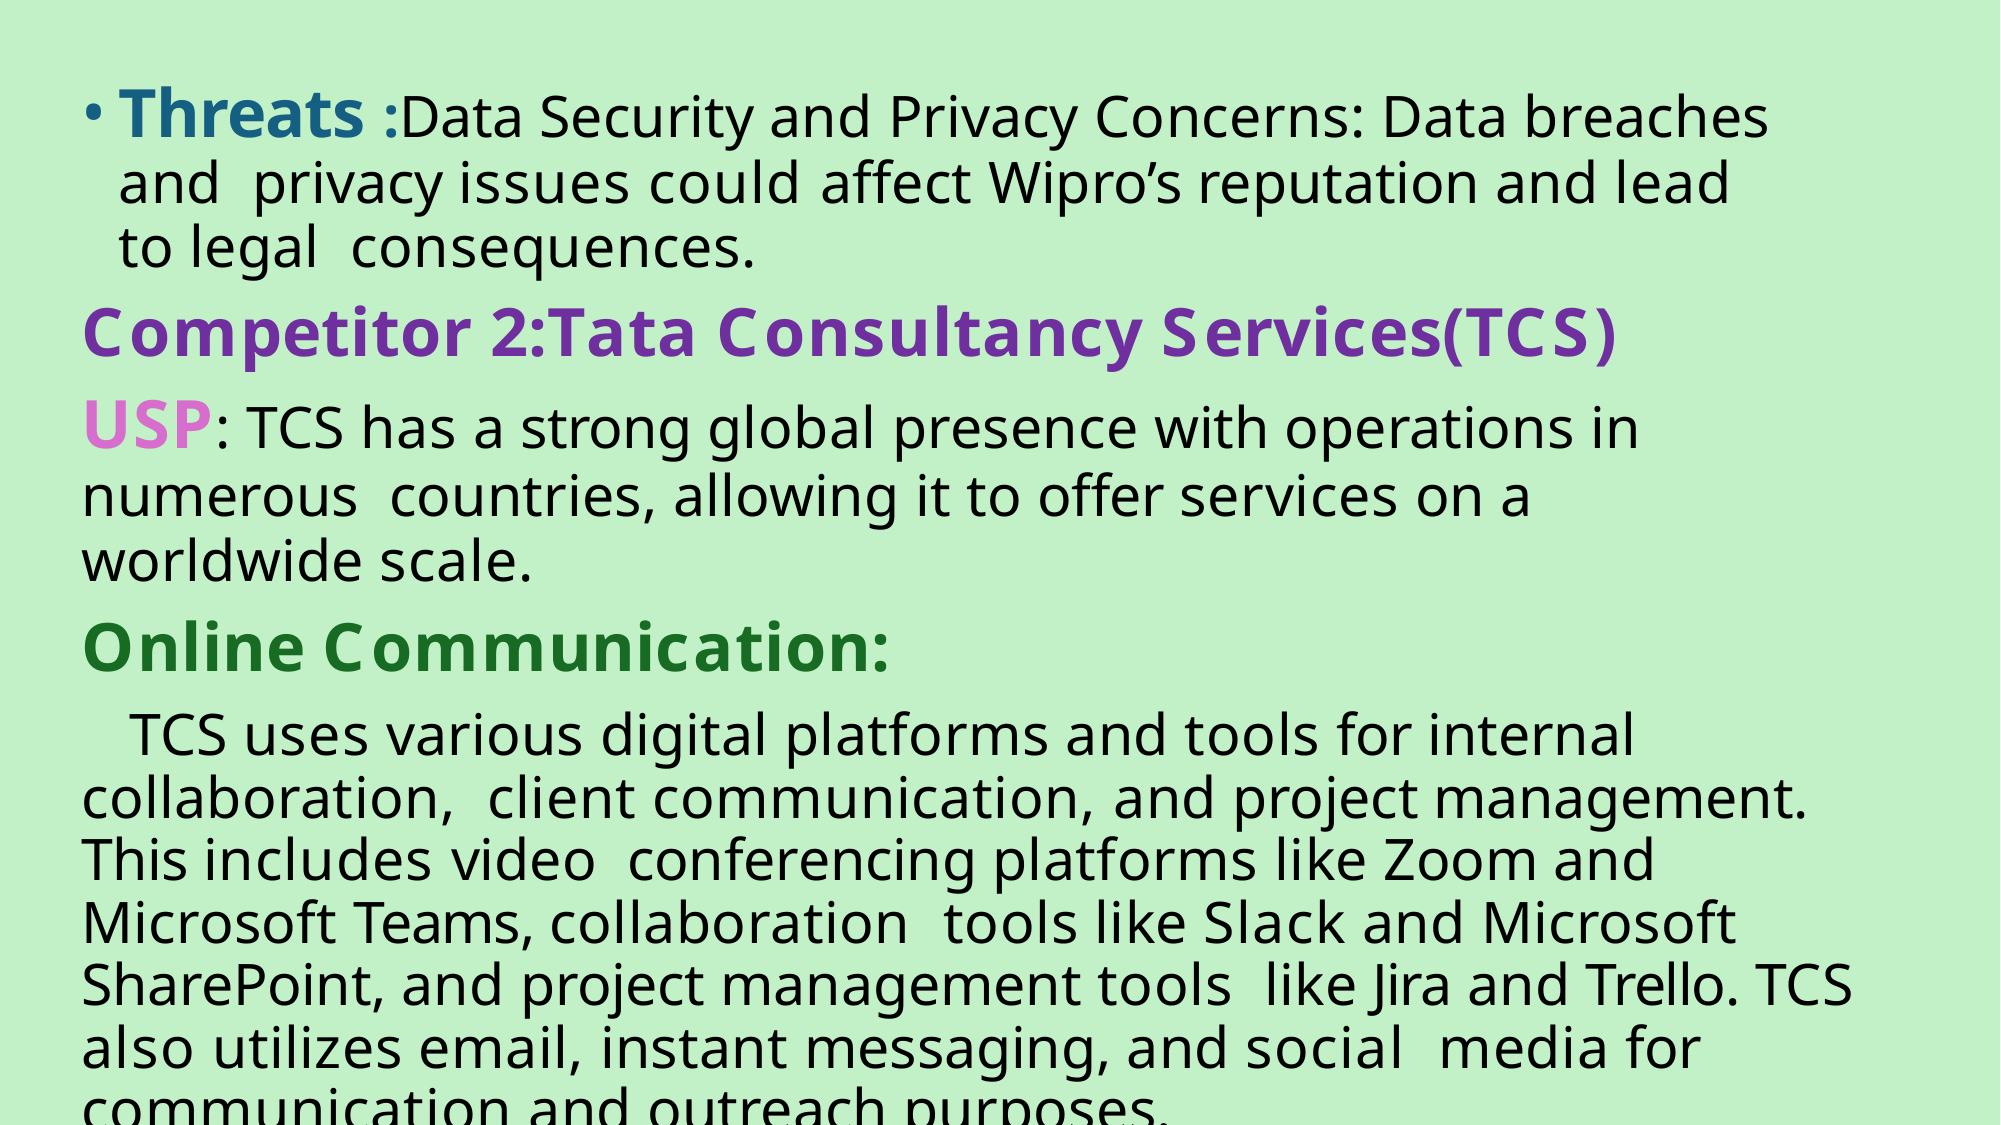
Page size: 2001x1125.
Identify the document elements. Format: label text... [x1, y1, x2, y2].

text_box Threats :Data Security and Privacy Concerns: Data breaches and privacy issues could affect Wipro’s reputation and lead to legal consequences. Competitor 2:Tata Consultancy Services(TCS) USP: TCS has a strong global presence with operations in numerous countries, allowing it to offer services on a worldwide scale. Online Communication: TCS uses various digital platforms and tools for internal collaboration, client communication, and project management. This includes video conferencing platforms like Zoom and Microsoft Teams, collaboration tools like Slack and Microsoft SharePoint, and project management tools like Jira and Trello. TCS also utilizes email, instant messaging, and social media for communication and outreach purposes. [79, 68, 1901, 1125]
